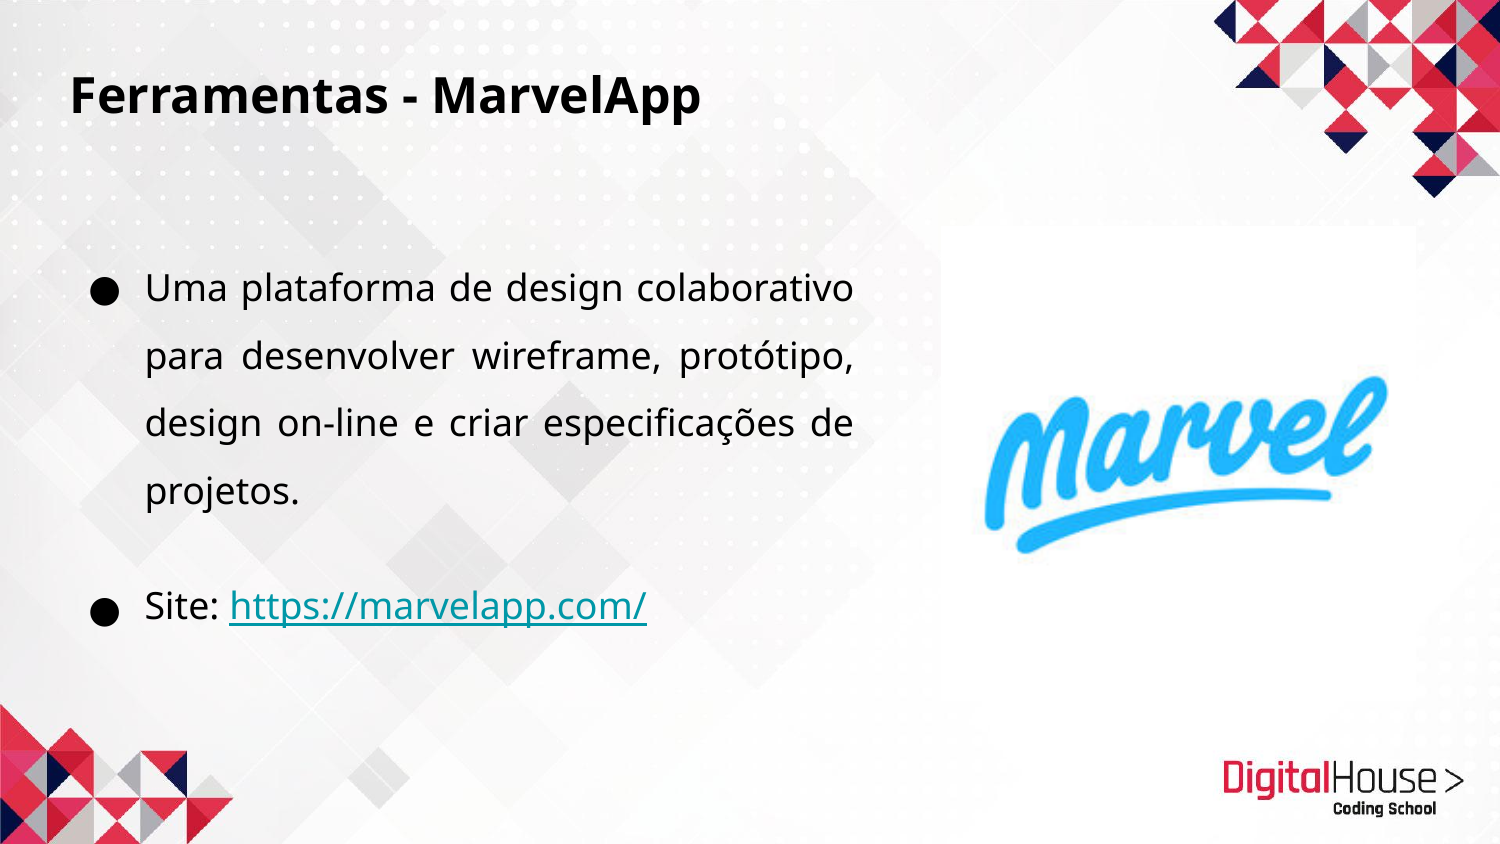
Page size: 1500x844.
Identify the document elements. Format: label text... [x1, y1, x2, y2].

picture [0, 0, 1500, 844]
text_box Ferramentas - MarvelApp [54, 48, 1258, 129]
text_box Uma plataforma de design colaborativo para desenvolver wireframe, protótipo, design on-line e criar especificações de projetos. Site: https://marvelapp.com/ [54, 226, 870, 573]
